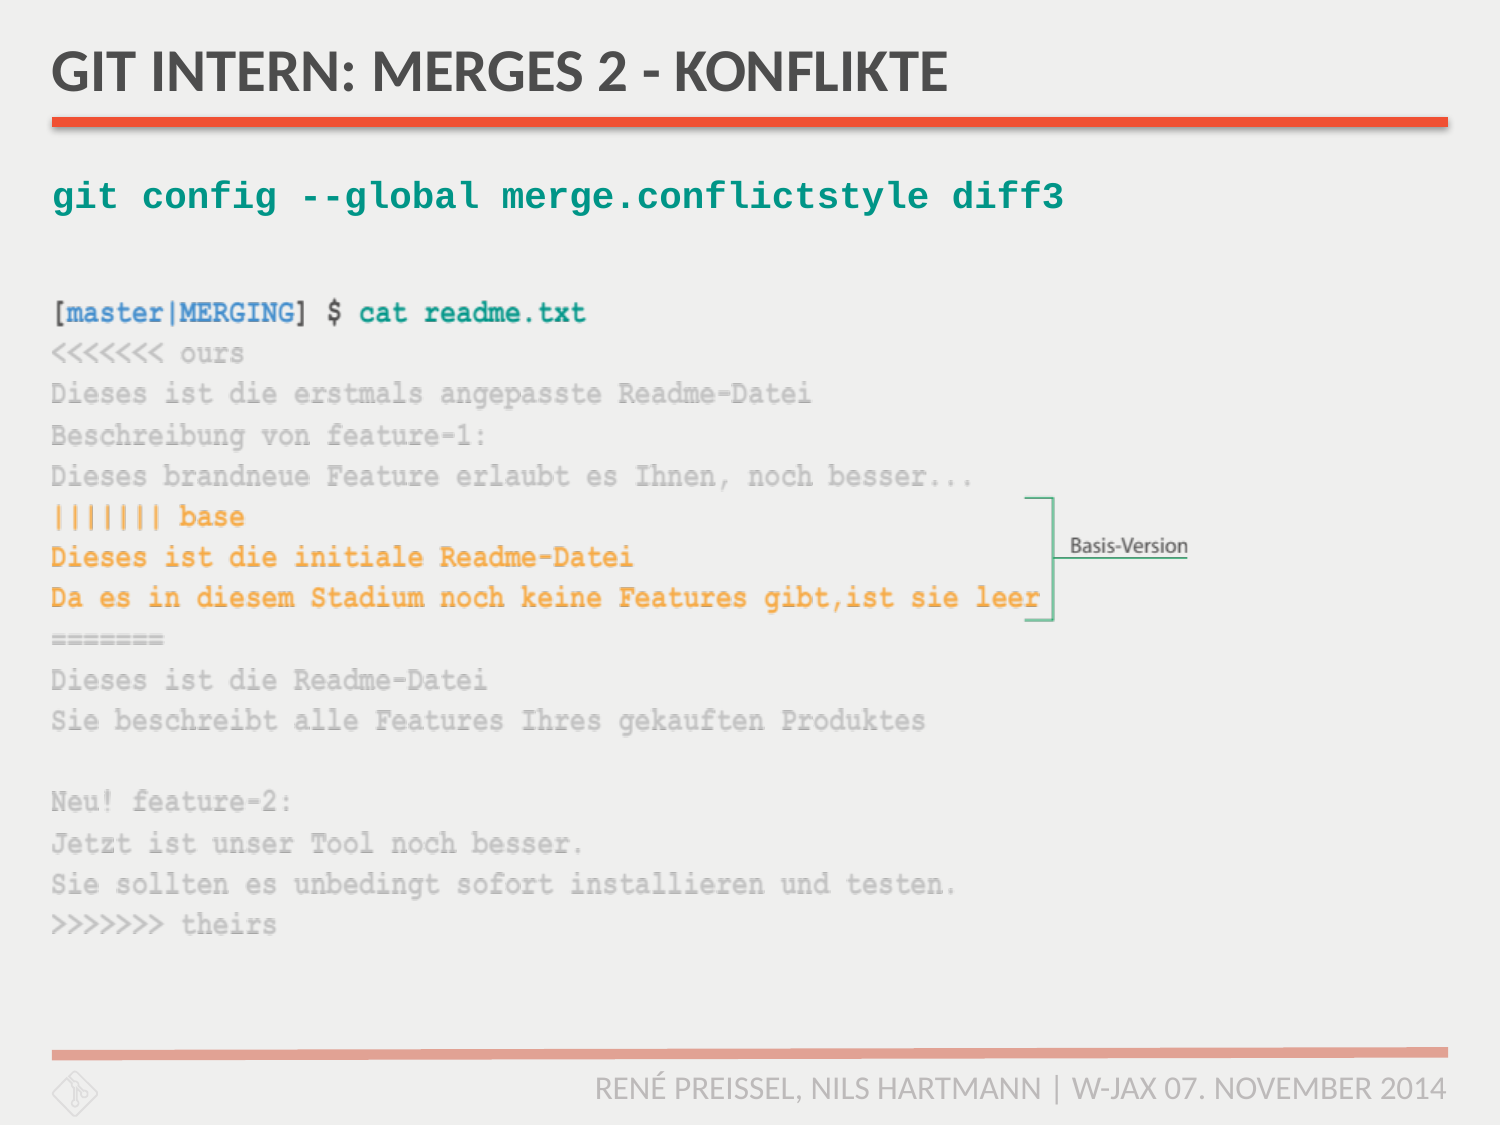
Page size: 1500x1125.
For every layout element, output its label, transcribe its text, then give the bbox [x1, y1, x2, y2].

picture [51, 295, 1188, 955]
list git config --global merge.conflictstyle diff3 [51, 170, 1449, 1005]
title GIT INTERN: MERGES 2 - KONFLIKTE [51, 30, 1449, 104]
